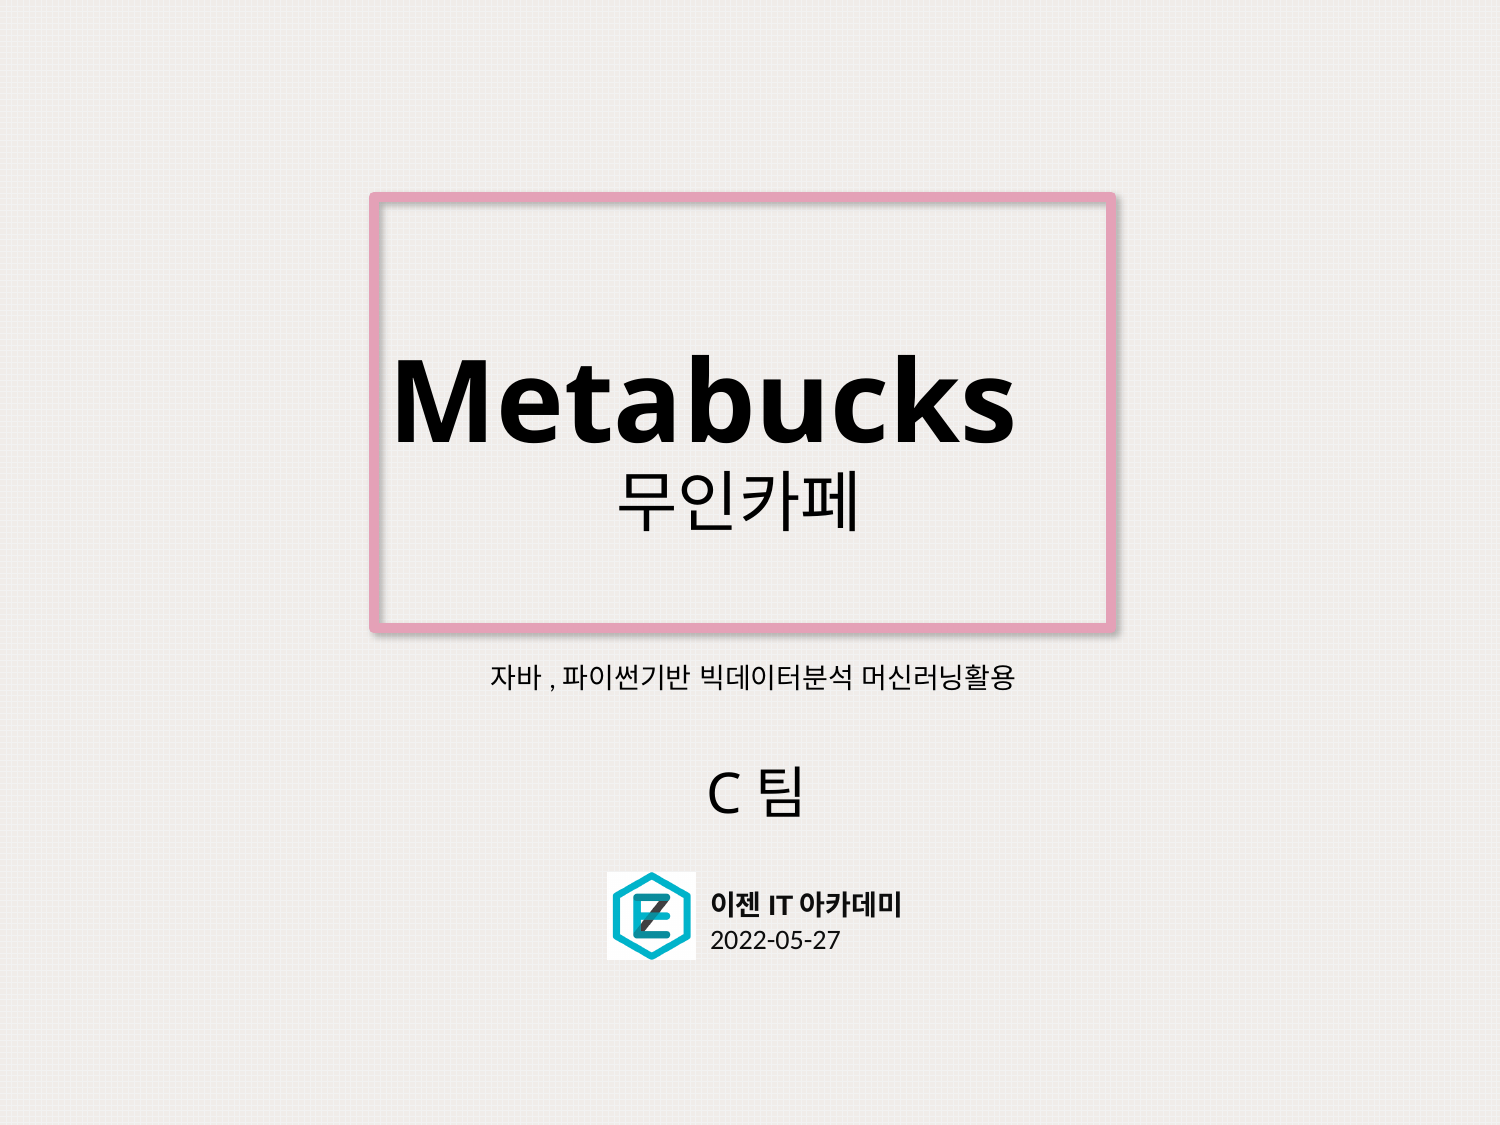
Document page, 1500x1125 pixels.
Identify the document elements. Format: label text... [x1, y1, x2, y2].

text_box 자바,파이썬기반 빅데이터분석 머신러닝활용 [476, 653, 1032, 702]
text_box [607, 872, 921, 964]
text_box [373, 196, 1112, 629]
text_box C팀 [691, 749, 822, 832]
text_box 무인카페 [601, 452, 878, 548]
